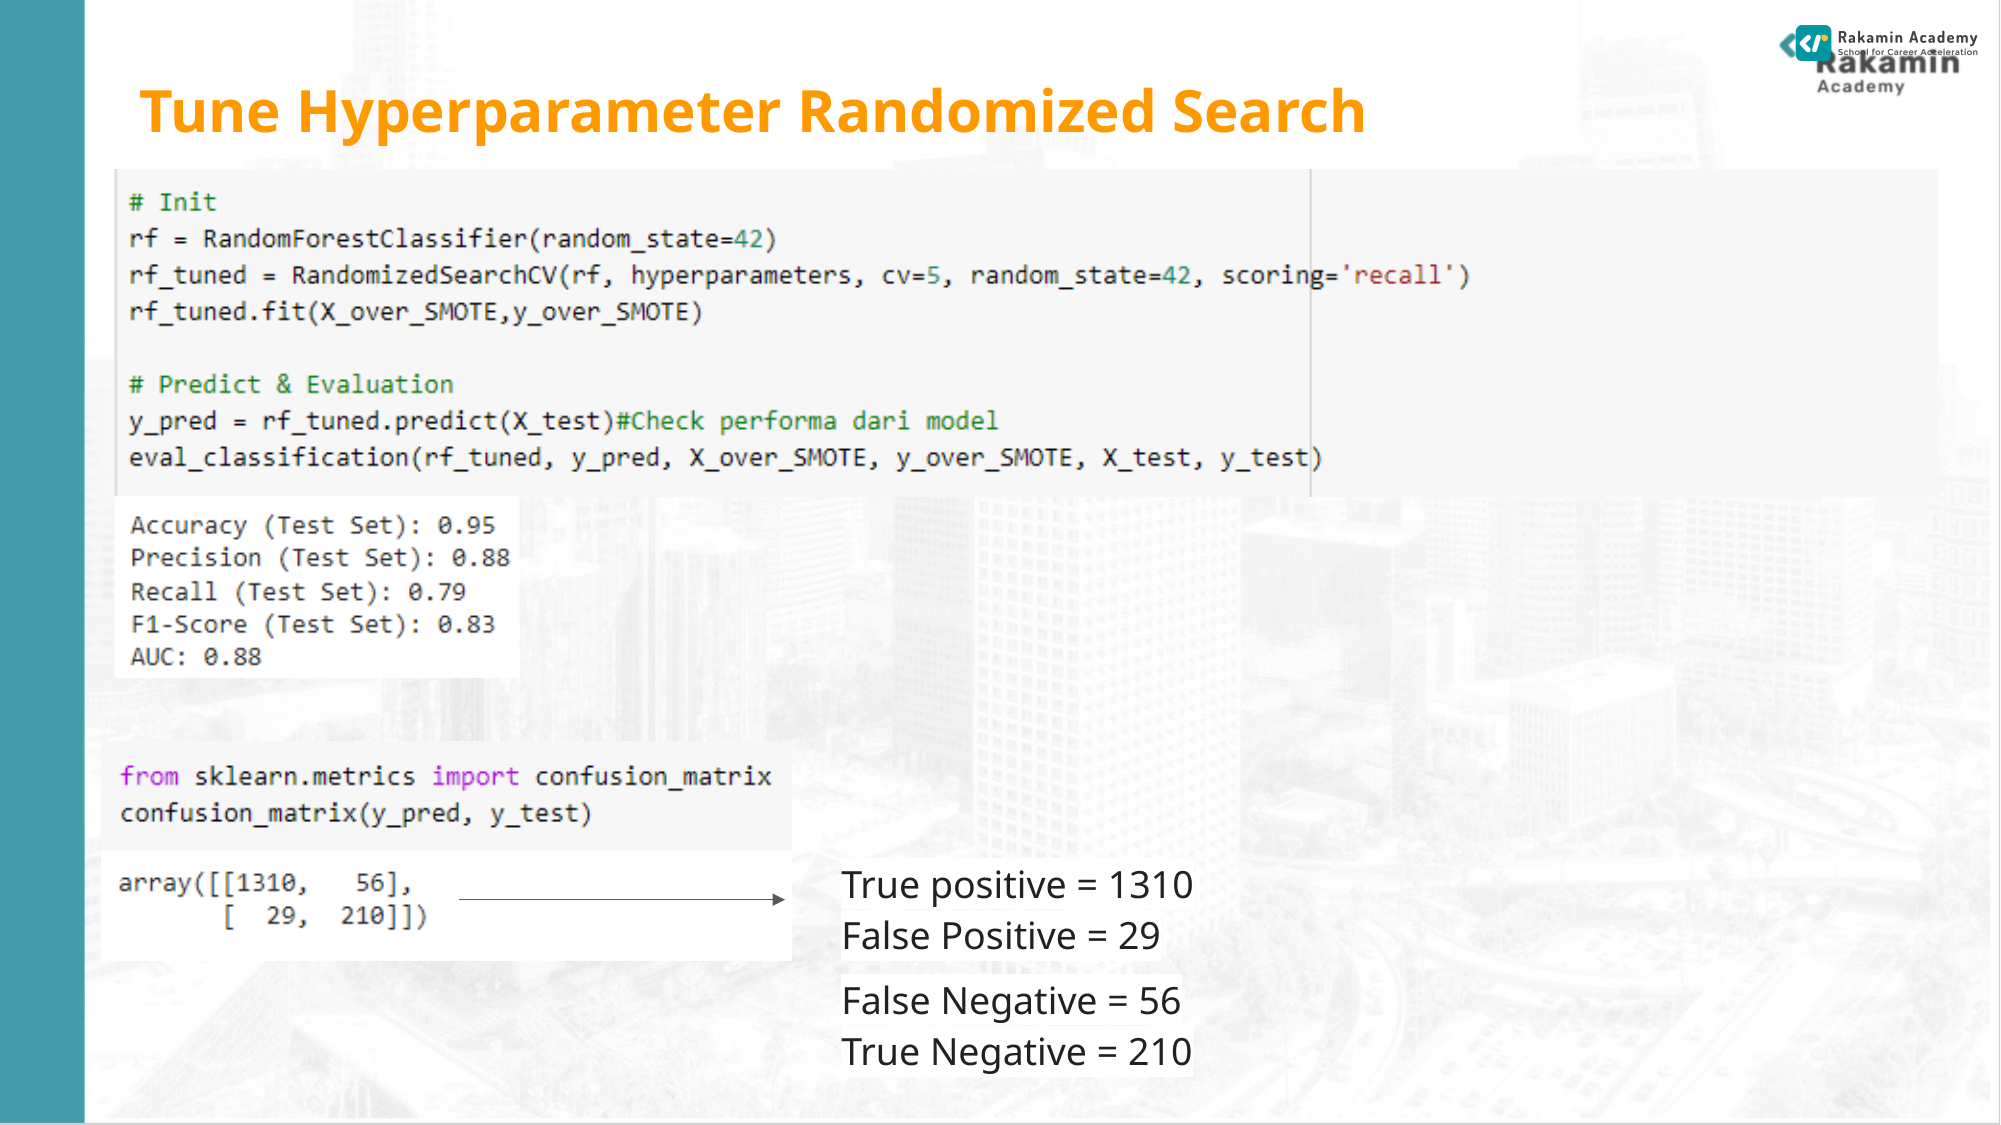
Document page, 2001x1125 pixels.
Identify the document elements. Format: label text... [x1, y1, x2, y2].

picture [0, 0, 2001, 1125]
text_box True positive = 1310 False Positive = 29 False Negative = 56 True Negative = 210 [826, 838, 1508, 1089]
text_box Tune Hyperparameter Randomized Search [124, 64, 1684, 152]
